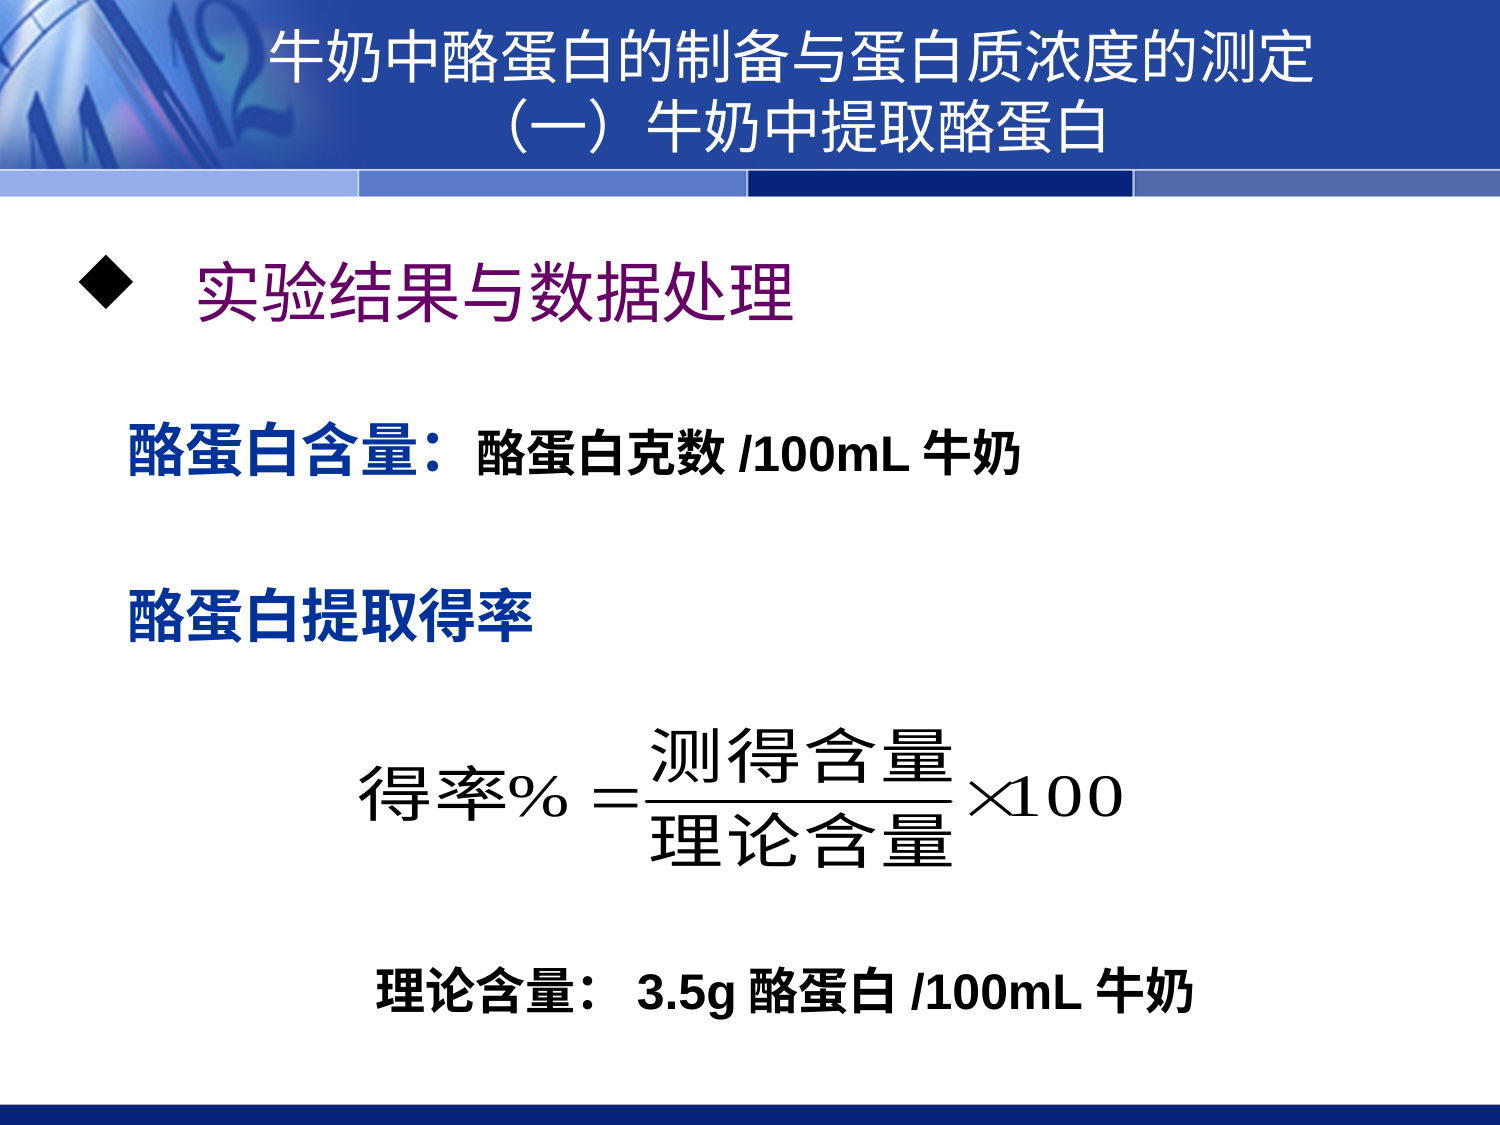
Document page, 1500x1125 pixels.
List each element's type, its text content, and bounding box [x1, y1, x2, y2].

picture [0, 0, 1500, 1125]
text_box 理论含量：3.5g酪蛋白/100mL牛奶 [360, 952, 1388, 1027]
text_box 牛奶中酪蛋白的制备与蛋白质浓度的测定 （一）牛奶中提取酪蛋白 [112, 2, 1471, 179]
text_box 实验结果与数据处理 [59, 243, 1430, 339]
text_box 酪蛋白提取得率 [112, 571, 1388, 657]
text_box 酪蛋白含量：酪蛋白克数/100mL牛奶 [112, 406, 1388, 491]
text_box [347, 715, 1129, 882]
